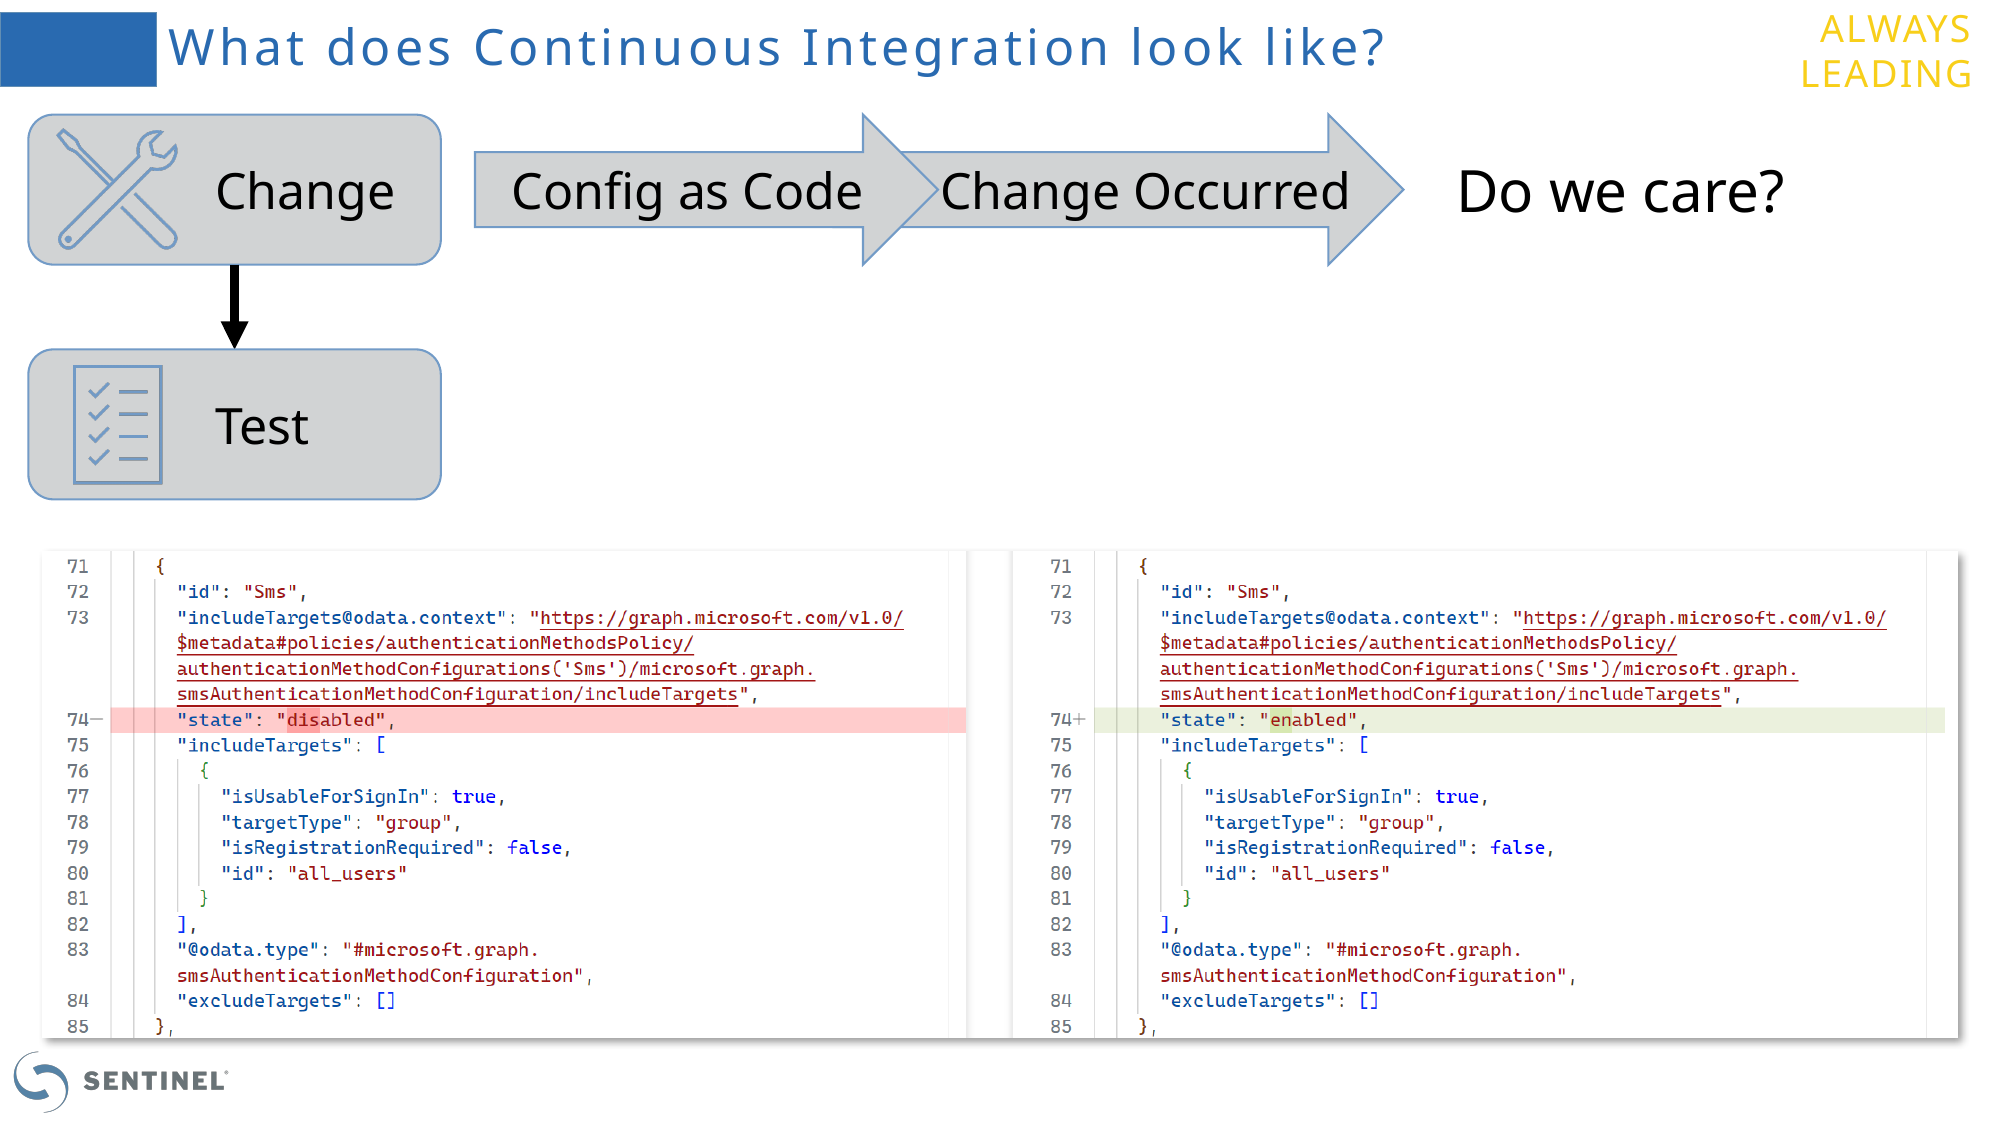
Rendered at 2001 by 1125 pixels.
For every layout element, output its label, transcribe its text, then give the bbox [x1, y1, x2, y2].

picture [45, 353, 189, 496]
title What does Continuous Integration look like? [168, 12, 1649, 87]
text_box Config as Code [473, 112, 940, 268]
picture [45, 118, 189, 261]
text_box [27, 113, 442, 266]
text_box Do we care? [1402, 140, 1839, 238]
text_box Test [200, 387, 441, 462]
text_box Change [200, 152, 441, 227]
text_box Change Occurred [902, 112, 1402, 268]
picture [42, 551, 1958, 1038]
text_box [27, 348, 442, 501]
picture [1, 13, 156, 86]
picture [13, 1051, 229, 1113]
